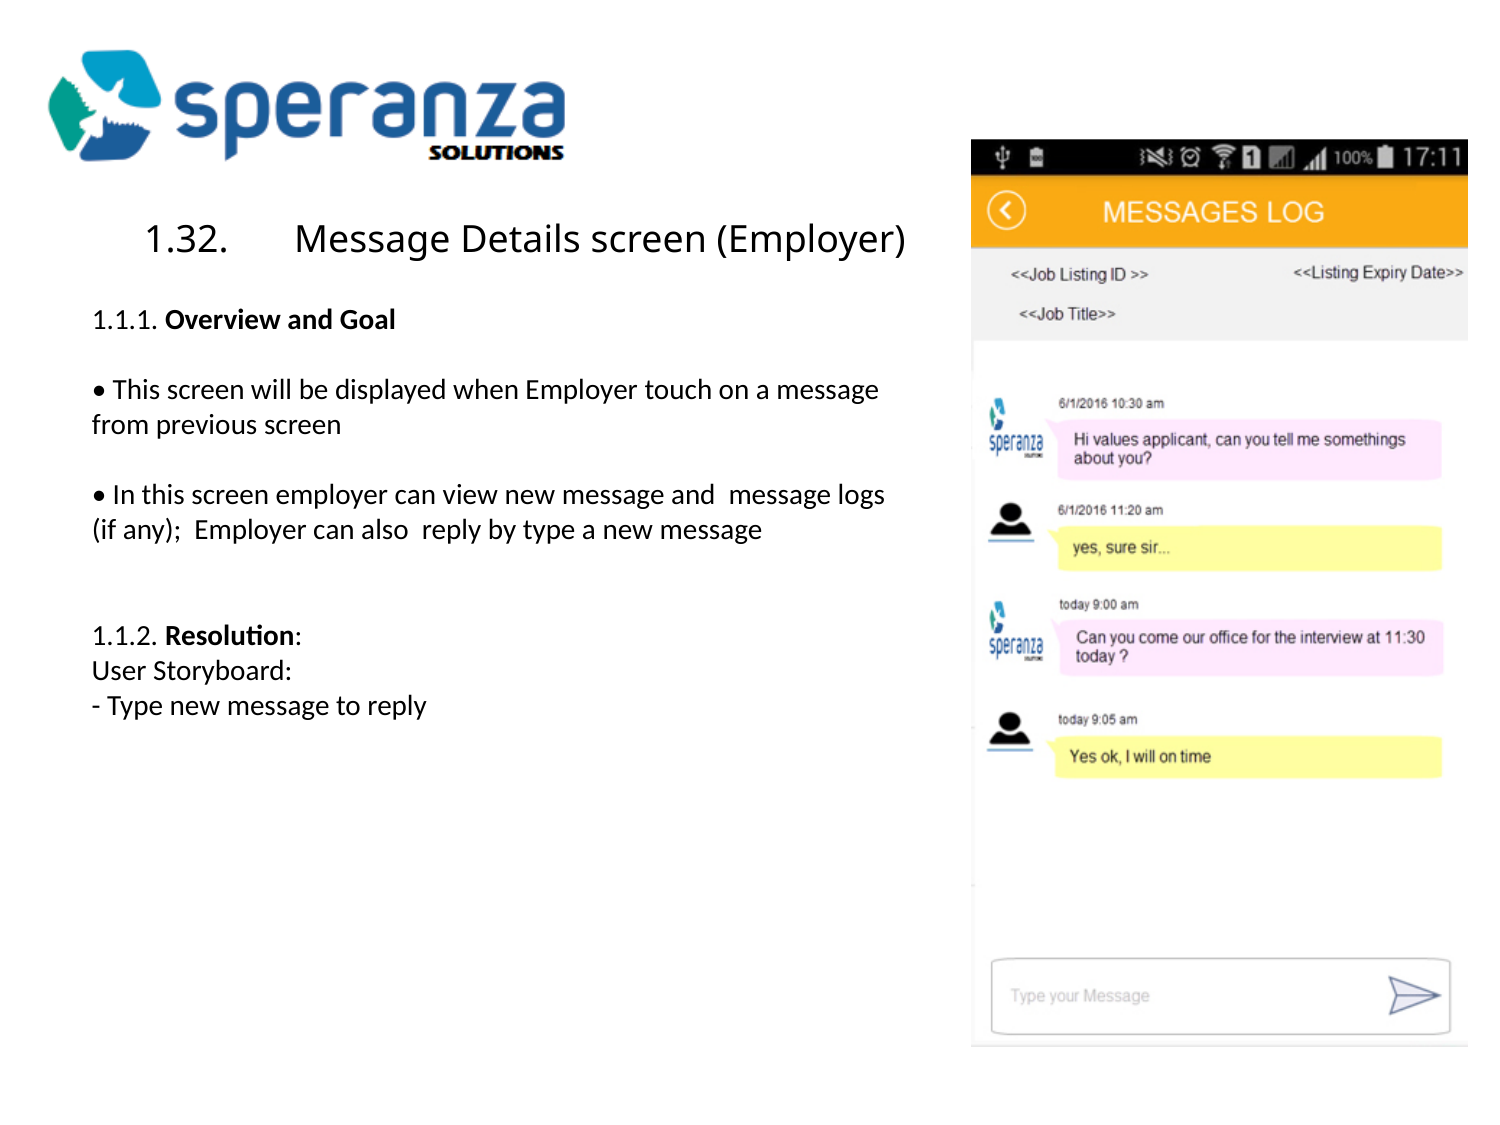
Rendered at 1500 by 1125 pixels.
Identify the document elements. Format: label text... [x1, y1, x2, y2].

text_box 1.1.2. Resolution: User Storyboard: - Type new message to reply [76, 609, 703, 729]
text_box 1.1.1. Overview and Goal • This screen will be displayed when Employer touch on a message from previous screen • In this screen employer can view new message and message logs (if any); Employer can also reply by type a new message [77, 292, 916, 623]
picture [970, 138, 1468, 1047]
text_box 1.32. Message Details screen (Employer) [129, 208, 922, 268]
picture [17, 19, 601, 193]
